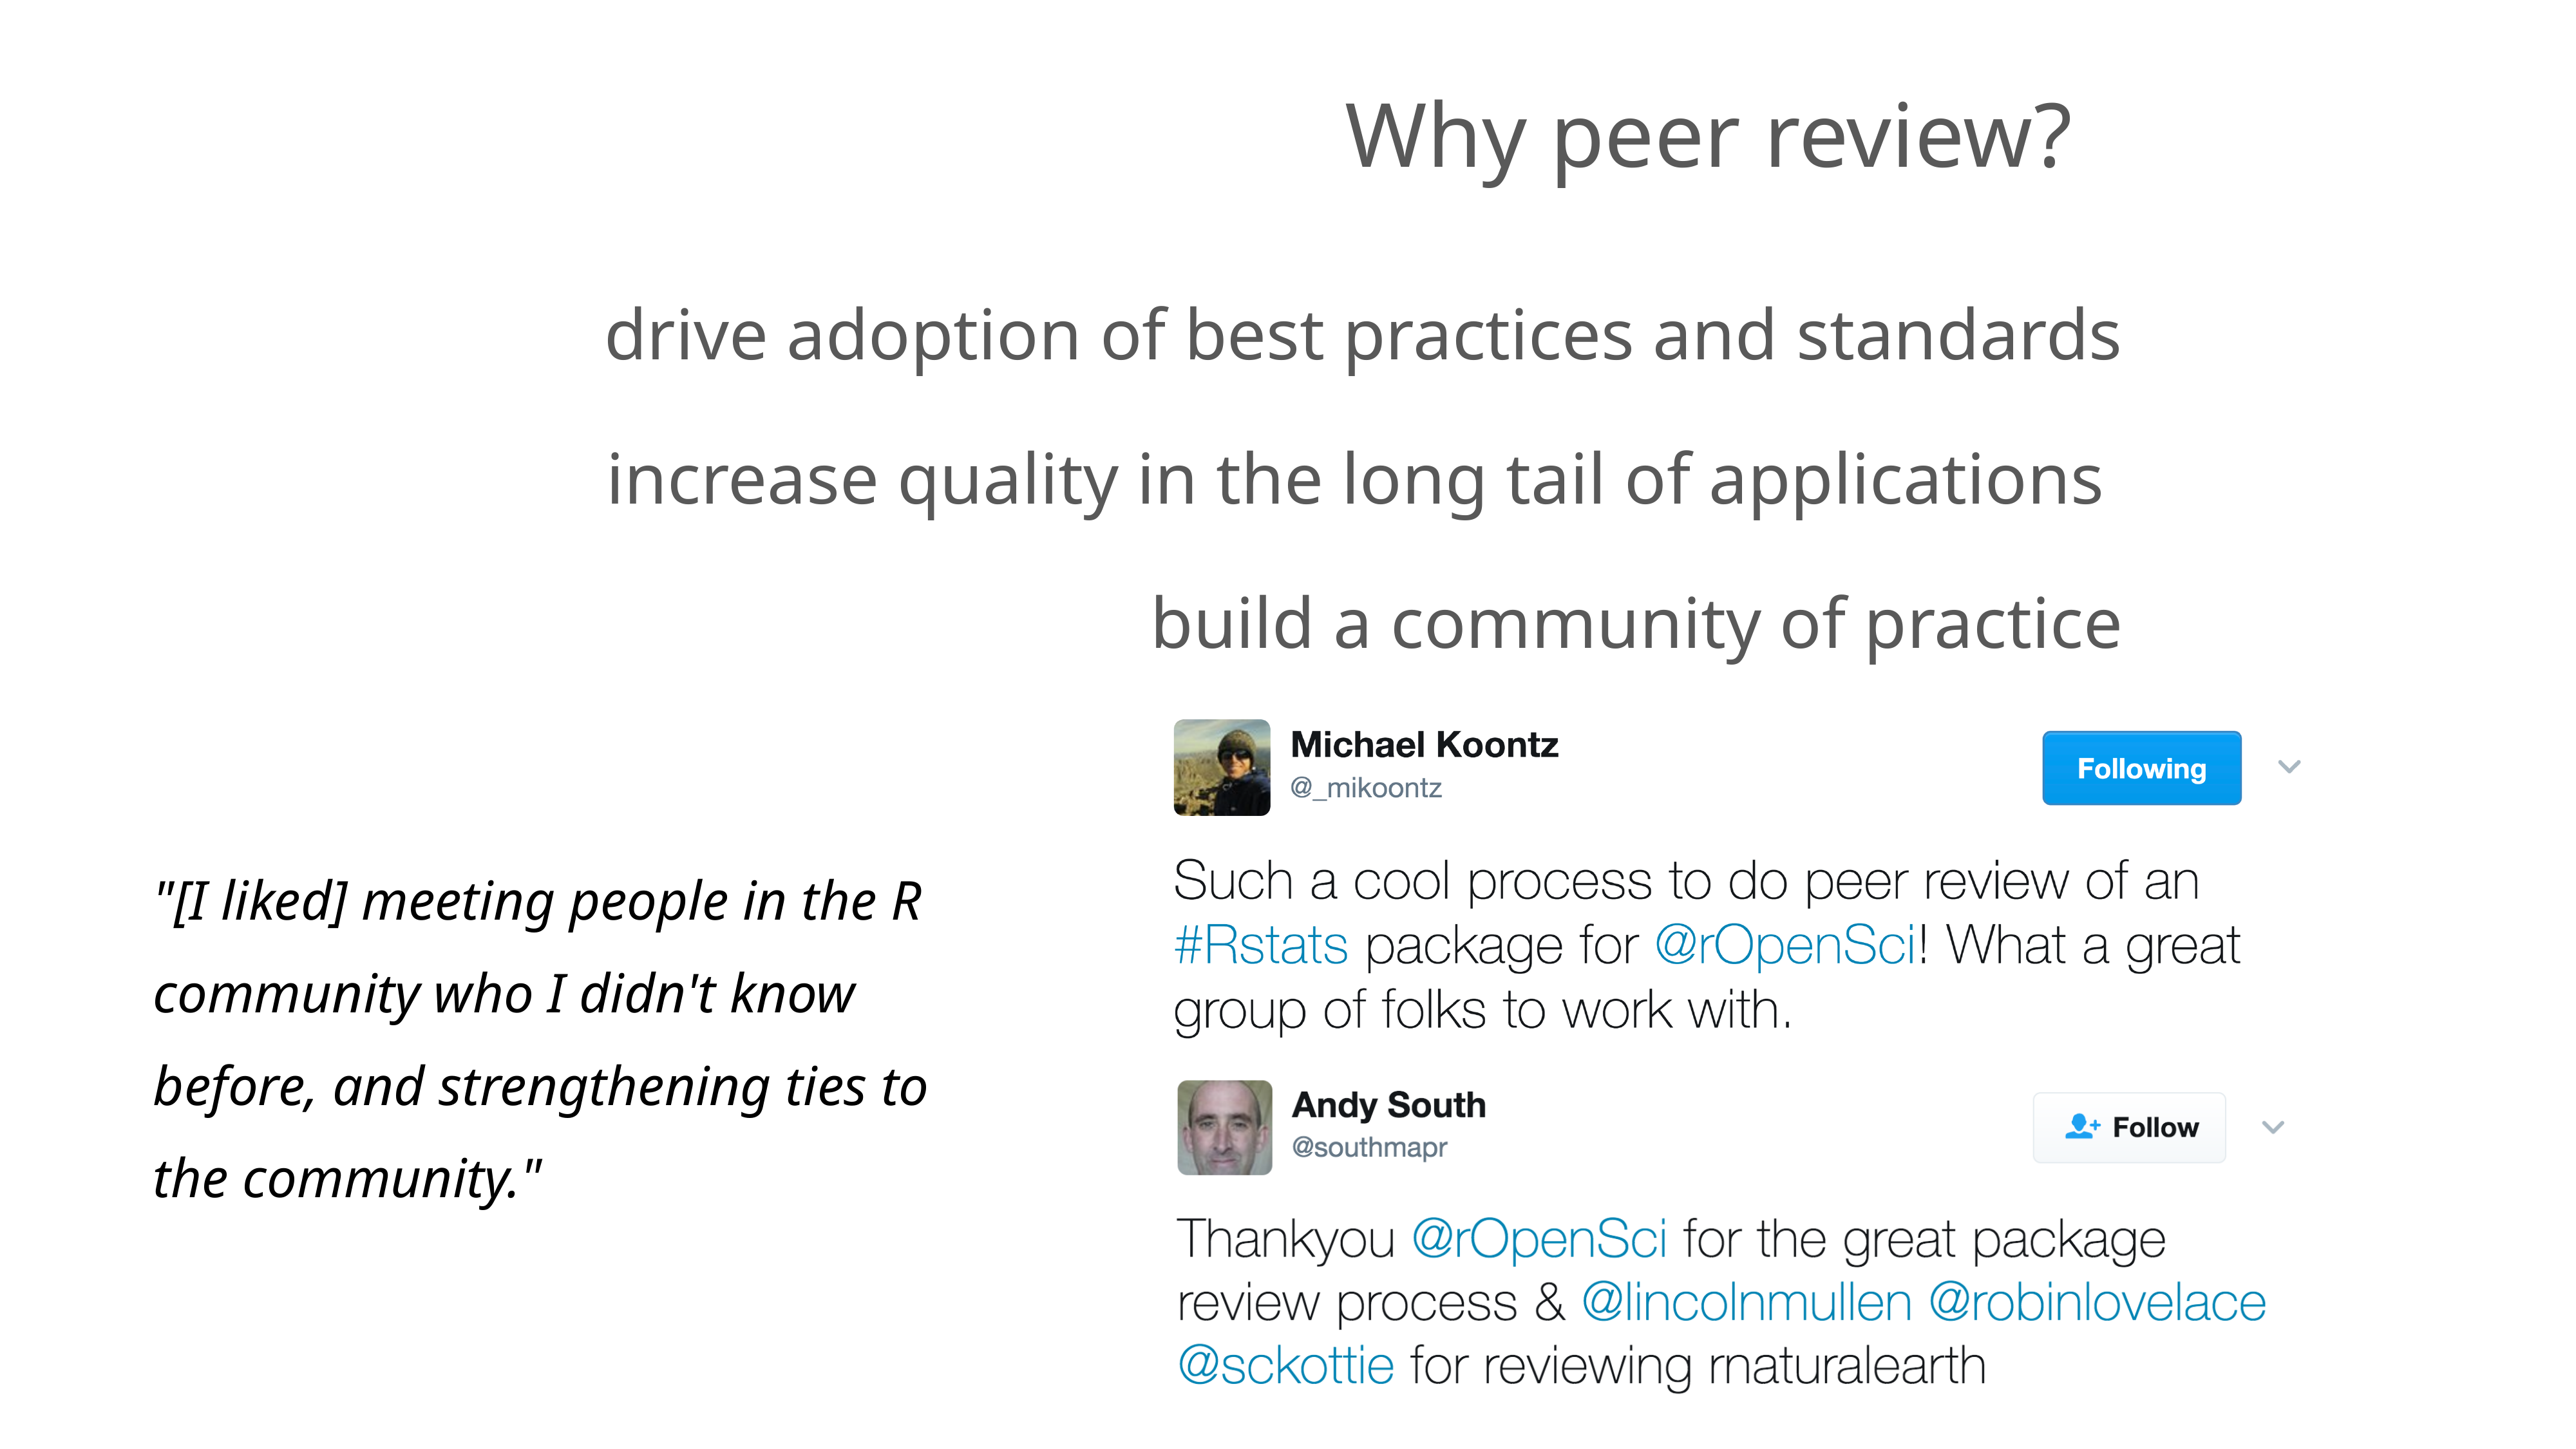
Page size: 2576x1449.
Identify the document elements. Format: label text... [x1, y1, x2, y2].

text_box drive adoption of best practices and standards increase quality in the long tail of applications build a community of practice [596, 282, 2131, 670]
picture [1121, 677, 2353, 1060]
text_box "[I liked] meeting people in the R community who I didn't know before, and strengthening ties to the community." [146, 830, 984, 1216]
text_box Why peer review? [1337, 71, 2081, 193]
picture [1158, 1065, 2316, 1415]
